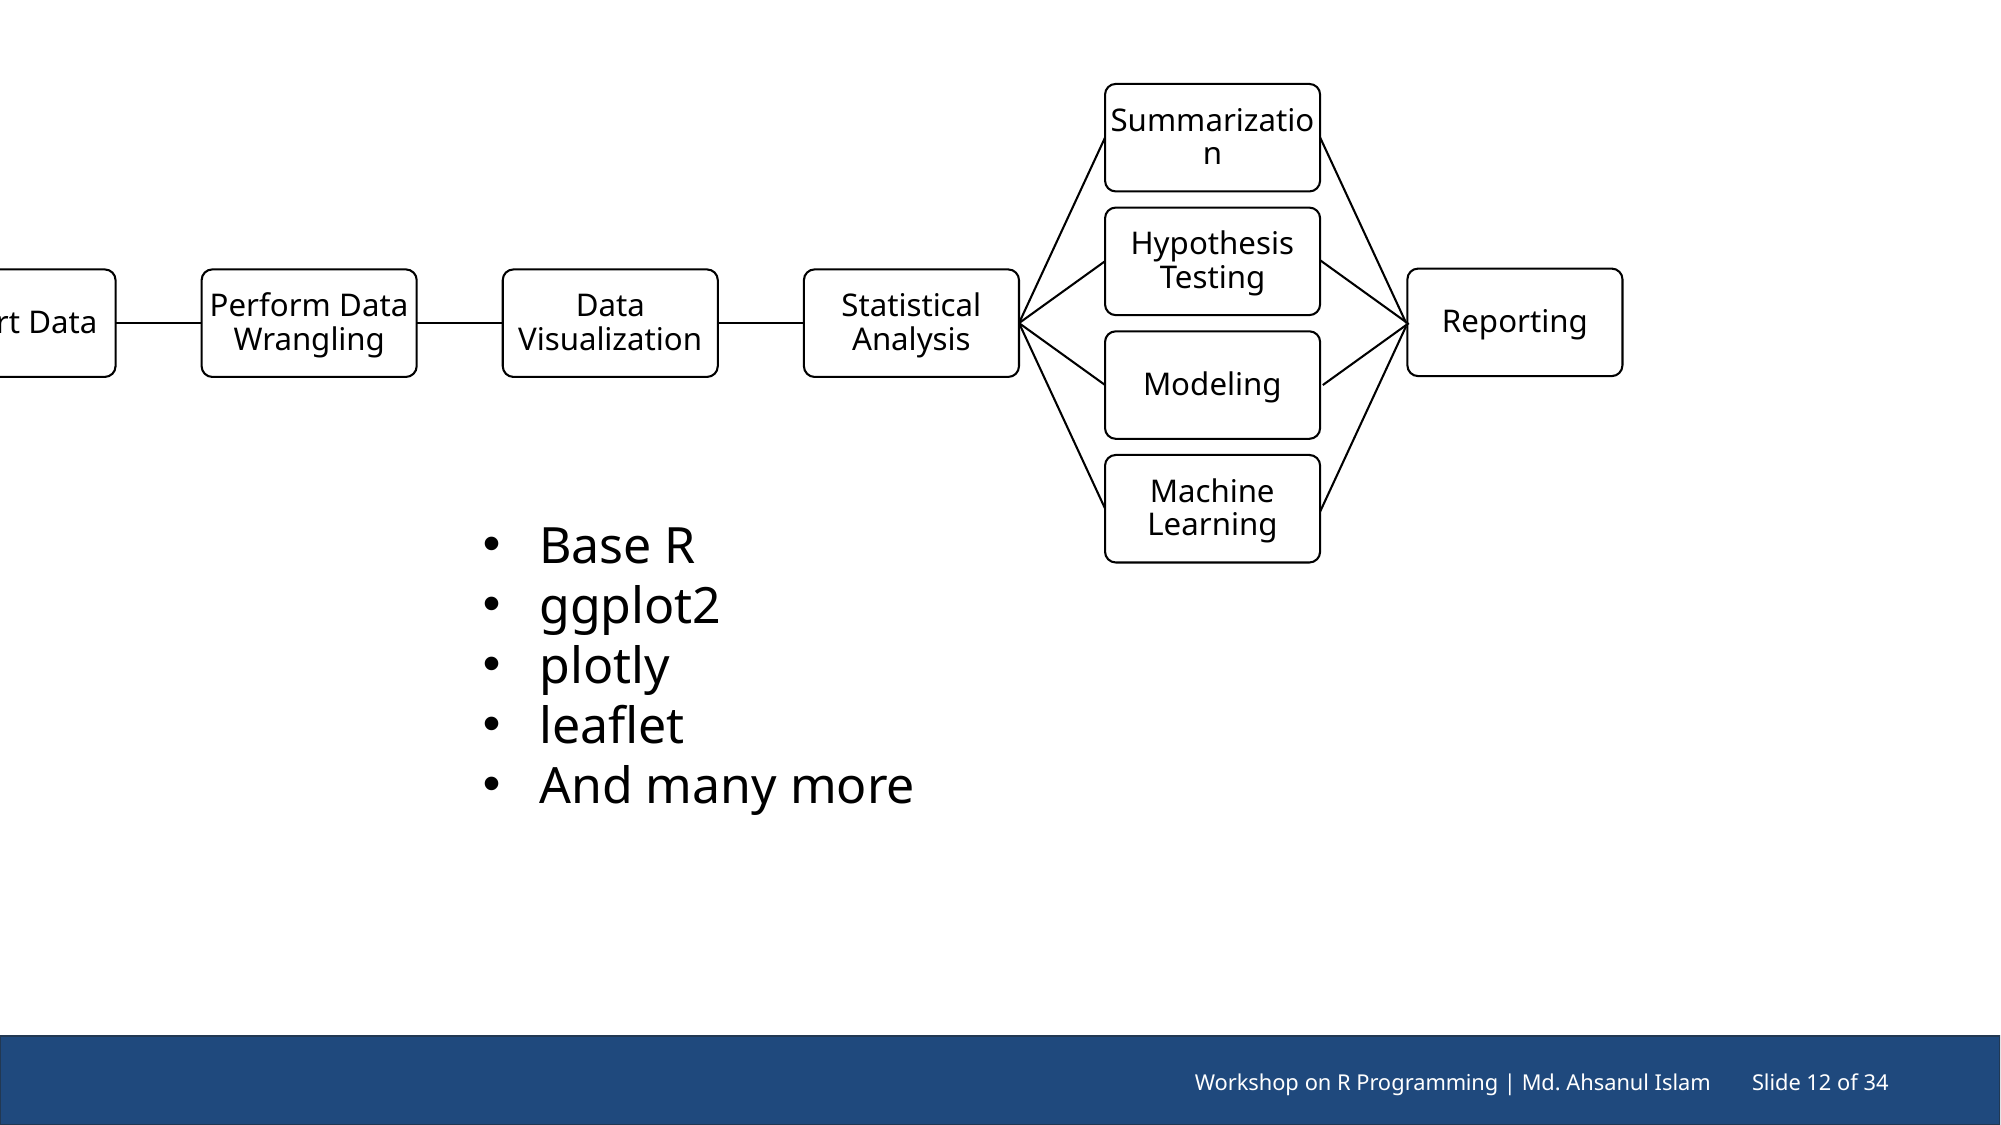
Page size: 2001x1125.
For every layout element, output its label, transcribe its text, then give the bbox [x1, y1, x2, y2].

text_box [0, 83, 1623, 563]
text_box Base R ggplot2 plotly leaflet And many more [393, 506, 1914, 821]
footer Workshop on R Programming | Md. Ahsanul Islam [898, 1053, 1726, 1114]
slide_number Slide 12 of 34 [1726, 1053, 1904, 1114]
